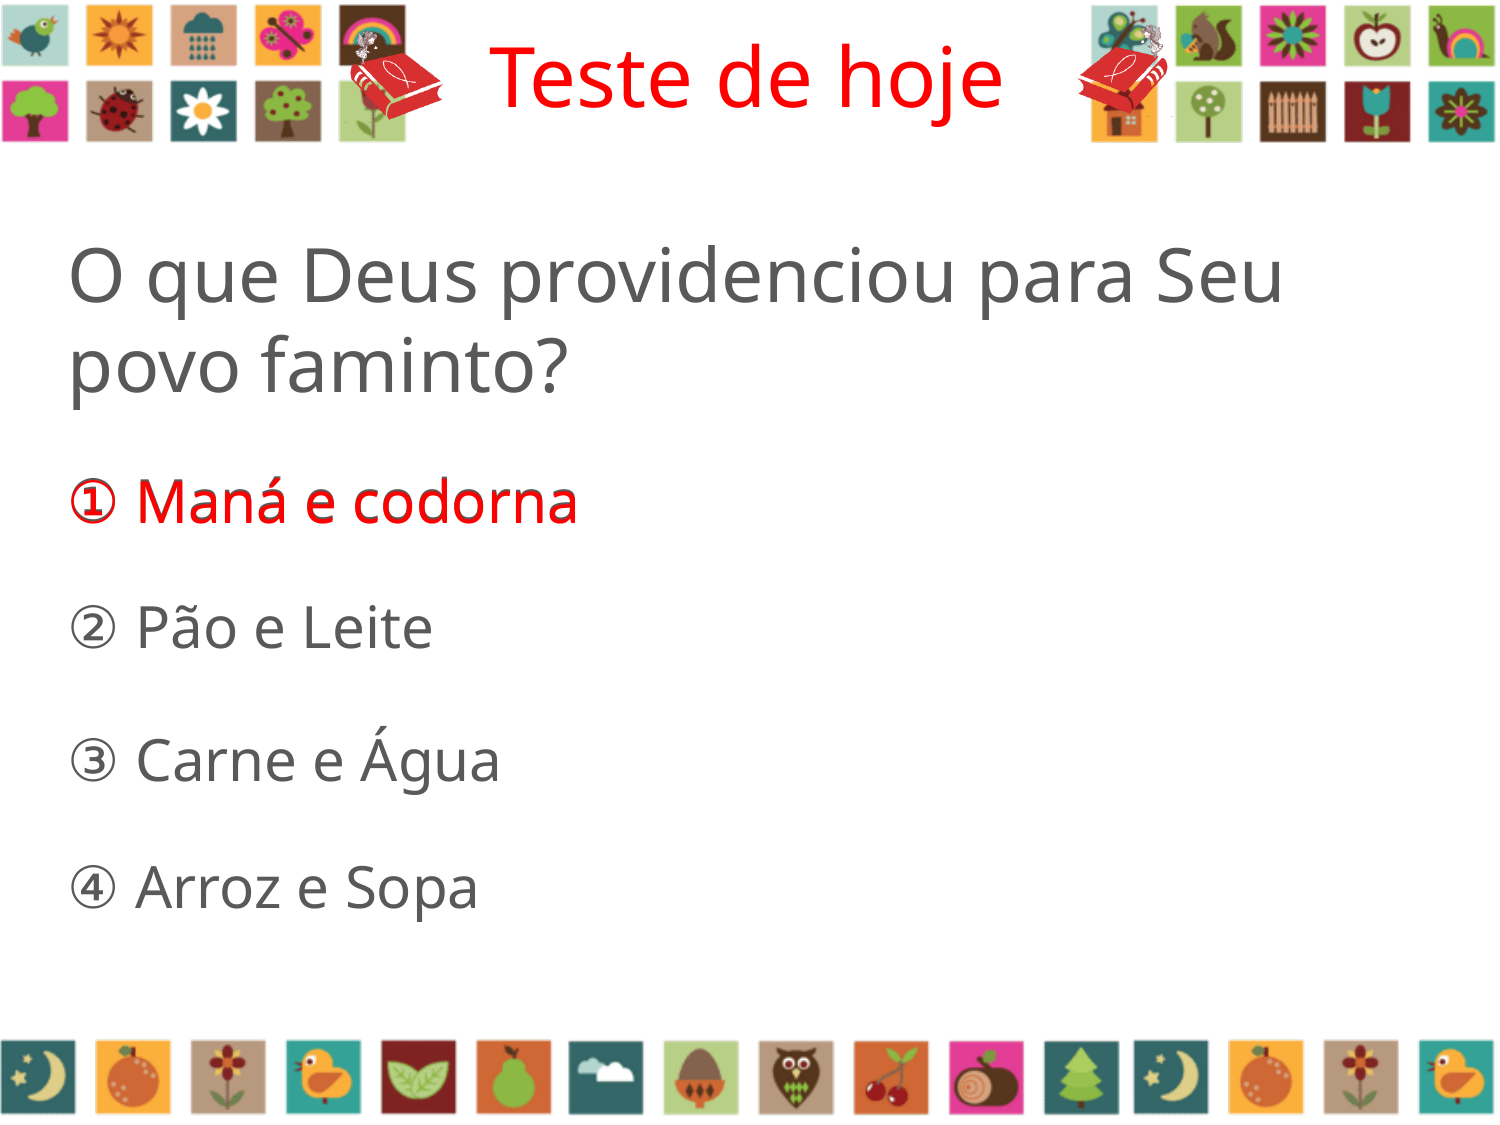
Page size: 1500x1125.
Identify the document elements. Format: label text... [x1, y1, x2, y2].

picture [1046, 3, 1500, 150]
text_box Teste de hoje [427, 16, 1078, 131]
text_box ③ Carne e Água [53, 716, 1483, 801]
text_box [0, 1028, 1500, 1118]
text_box ② Pão e Leite [53, 582, 1436, 668]
text_box ① Maná e codorna [53, 457, 1483, 543]
text_box O que Deus providenciou para Seu povo faminto? [53, 219, 1436, 415]
picture [0, 3, 475, 150]
text_box ④ Arroz e Sopa [53, 842, 1483, 928]
